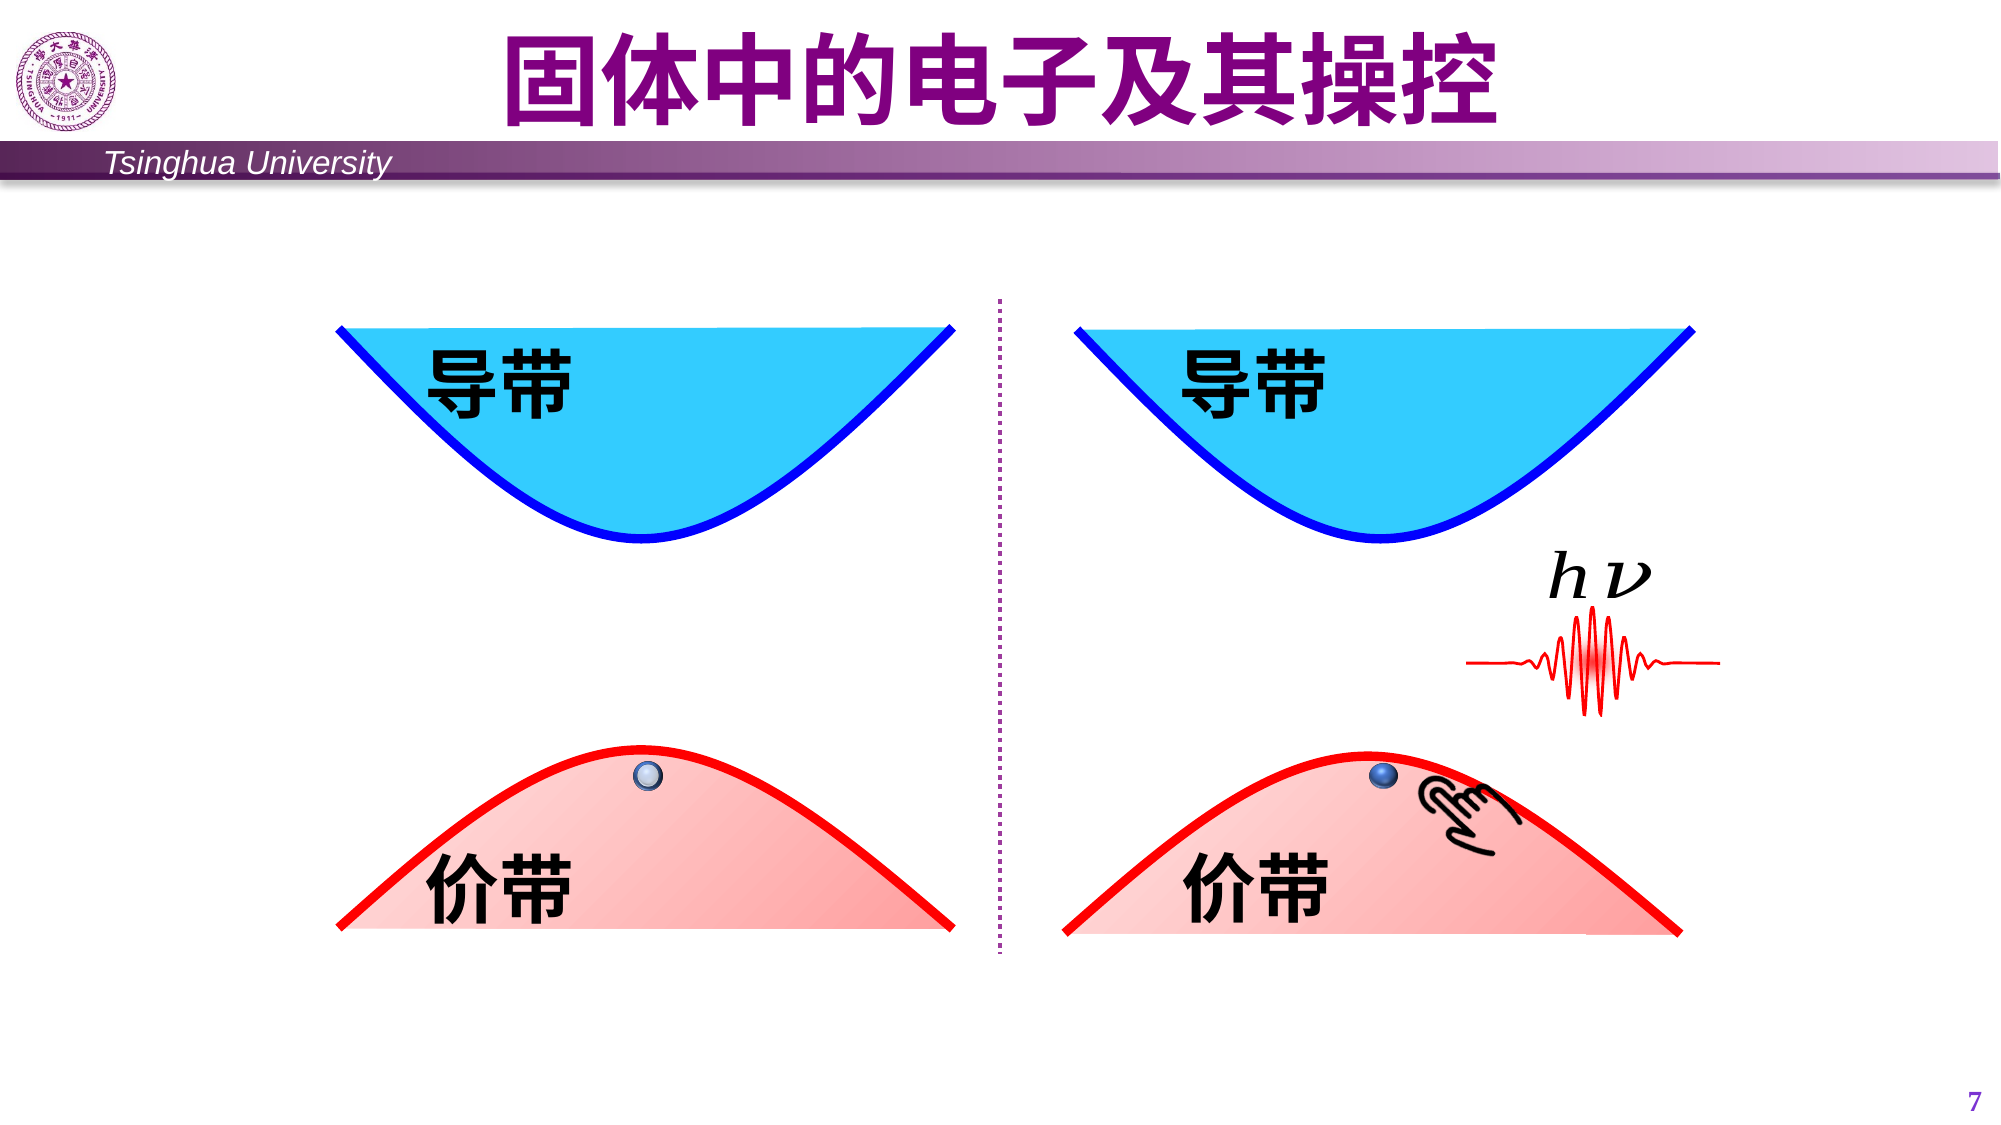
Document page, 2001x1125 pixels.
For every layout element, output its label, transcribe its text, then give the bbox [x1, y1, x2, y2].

text_box 导带 [1163, 329, 1370, 435]
text_box 价带 [1166, 834, 1373, 939]
text_box 导带 [409, 329, 617, 435]
title 固体中的电子及其操控 [0, 0, 2000, 154]
text_box 价带 [409, 835, 617, 940]
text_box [1465, 538, 1721, 717]
text_box [1063, 844, 1166, 935]
text_box [336, 325, 955, 541]
text_box [1075, 328, 1163, 420]
text_box [444, 747, 955, 931]
slide_number 7 [1827, 1076, 1998, 1124]
text_box [337, 863, 409, 930]
text_box [1179, 327, 1695, 541]
text_box [1179, 754, 1682, 936]
picture [1369, 763, 1398, 789]
picture [1406, 751, 1526, 869]
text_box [633, 761, 663, 791]
